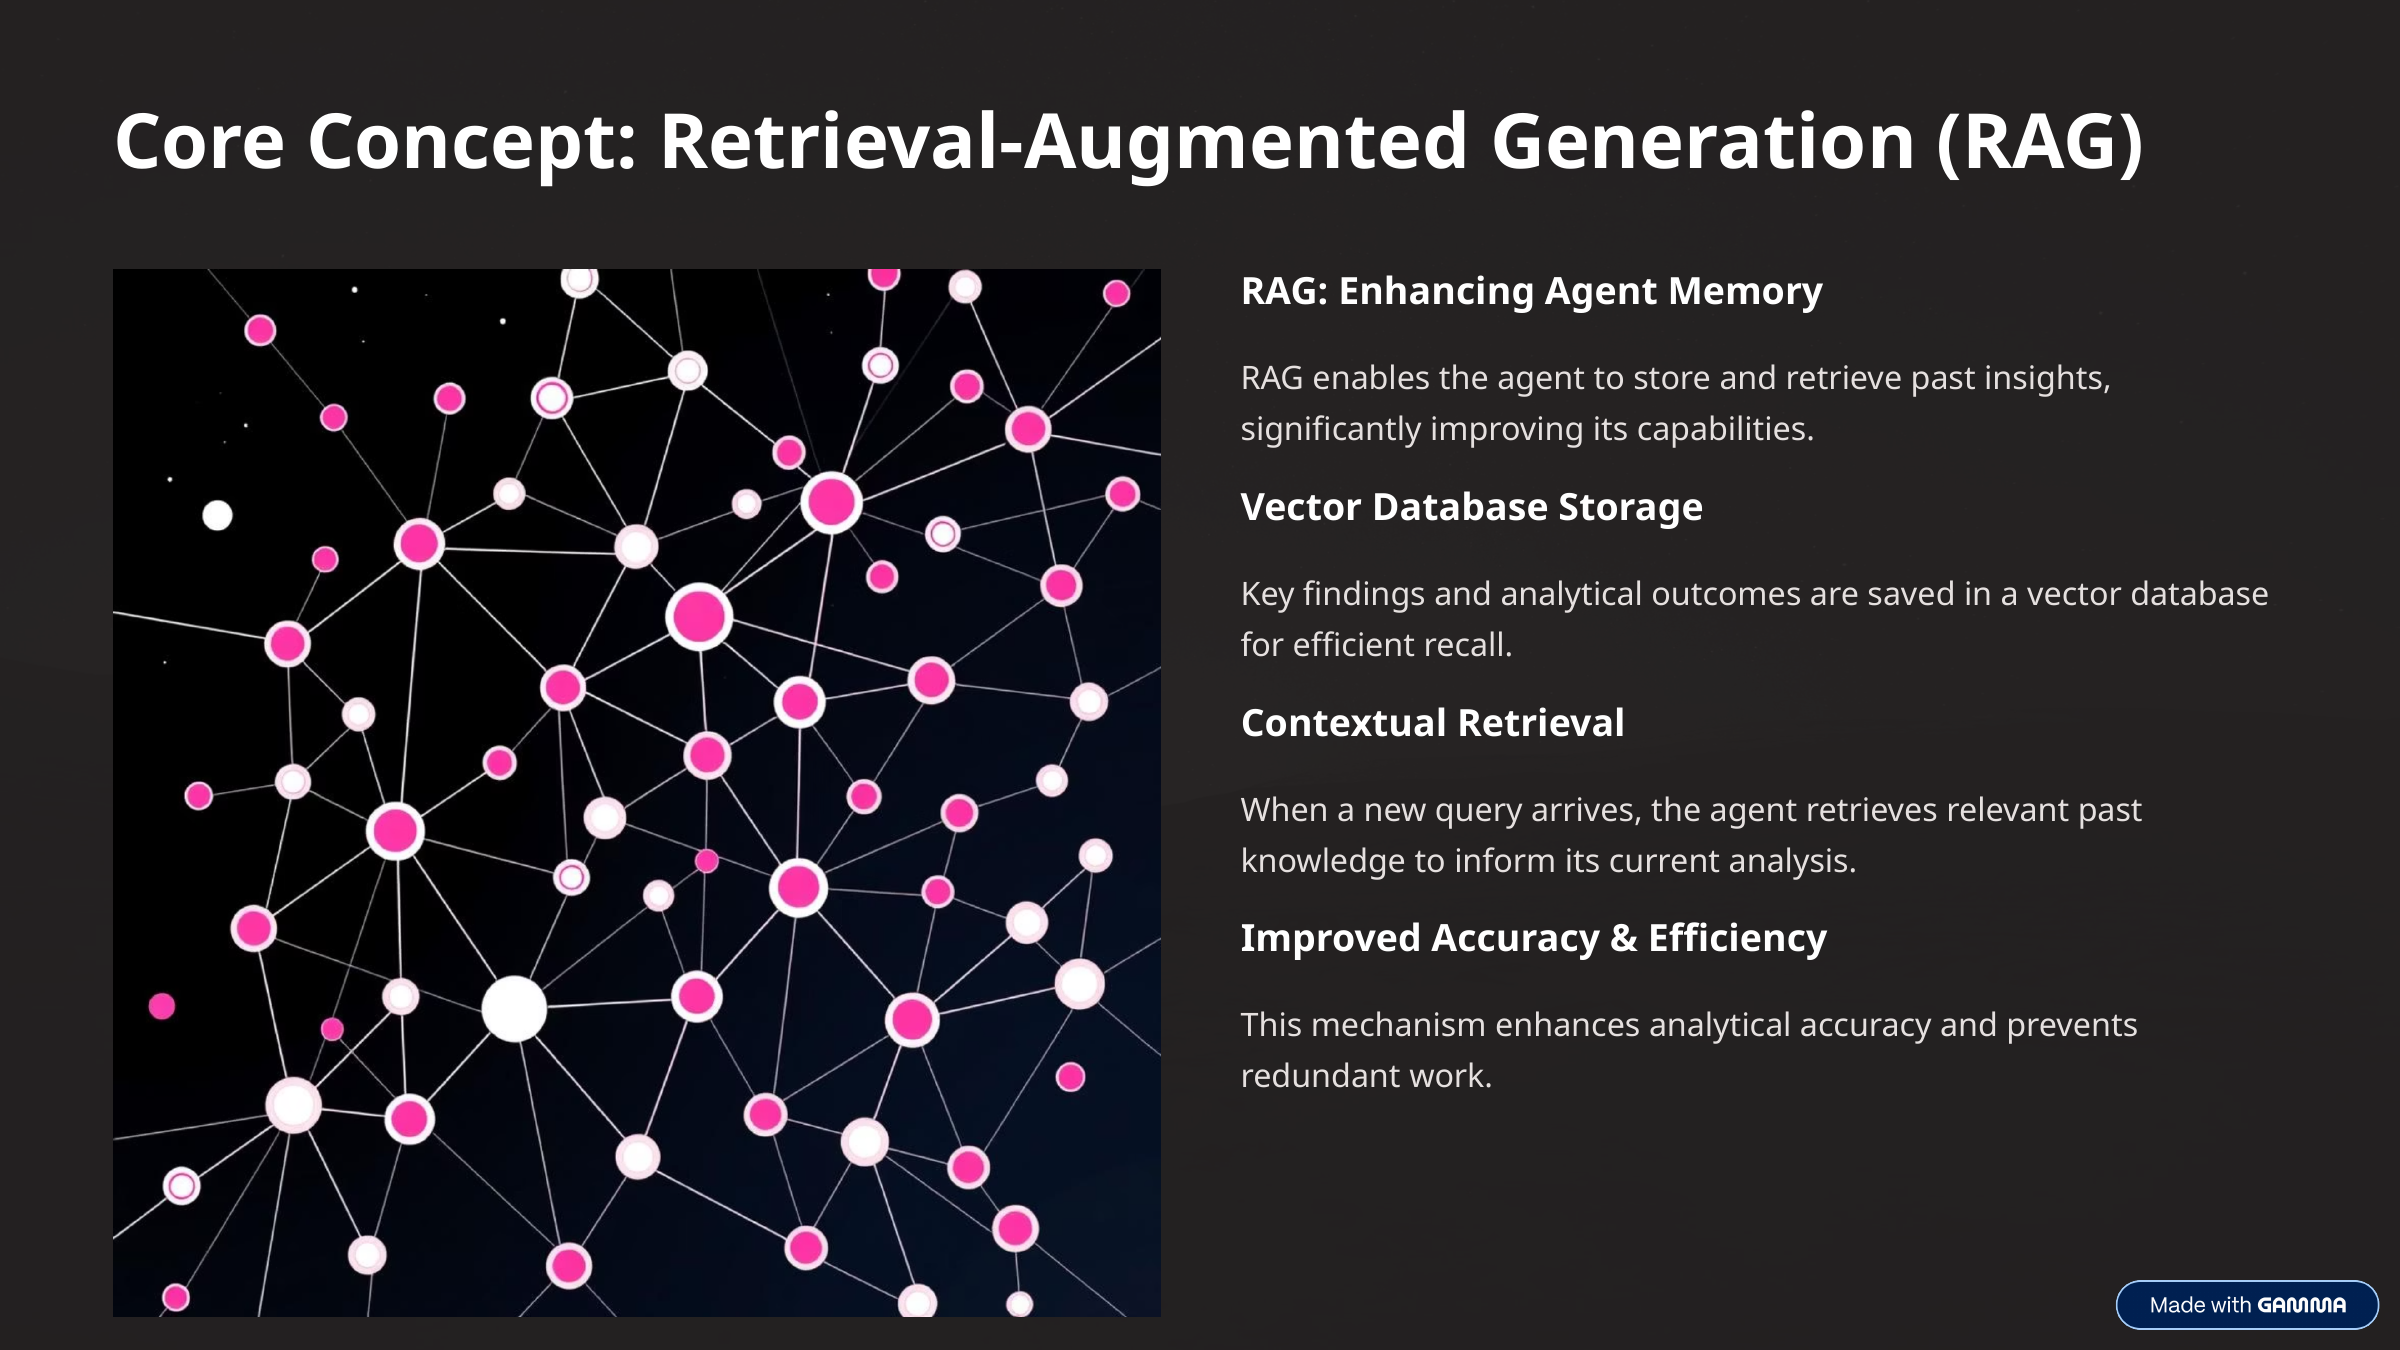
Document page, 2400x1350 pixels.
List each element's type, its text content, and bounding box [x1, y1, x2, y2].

text_box Core Concept: Retrieval-Augmented Generation (RAG) [113, 88, 2031, 185]
text_box Vector Database Storage [1240, 480, 1681, 529]
picture [113, 269, 1161, 1317]
text_box This mechanism enhances analytical accuracy and prevents redundant work. [1240, 992, 2288, 1096]
text_box When a new query arrives, the agent retrieves relevant past knowledge to inform its current analysis. [1240, 776, 2288, 881]
text_box RAG: Enhancing Agent Memory [1240, 264, 1795, 313]
picture [2106, 1271, 2389, 1339]
text_box Contextual Retrieval [1240, 696, 1622, 745]
text_box RAG enables the agent to store and retrieve past insights, significantly improving its capabilities. [1240, 344, 2288, 449]
text_box Key findings and analytical outcomes are saved in a vector database for efficient recall. [1240, 560, 2288, 665]
text_box Improved Accuracy & Efficiency [1240, 912, 1811, 961]
